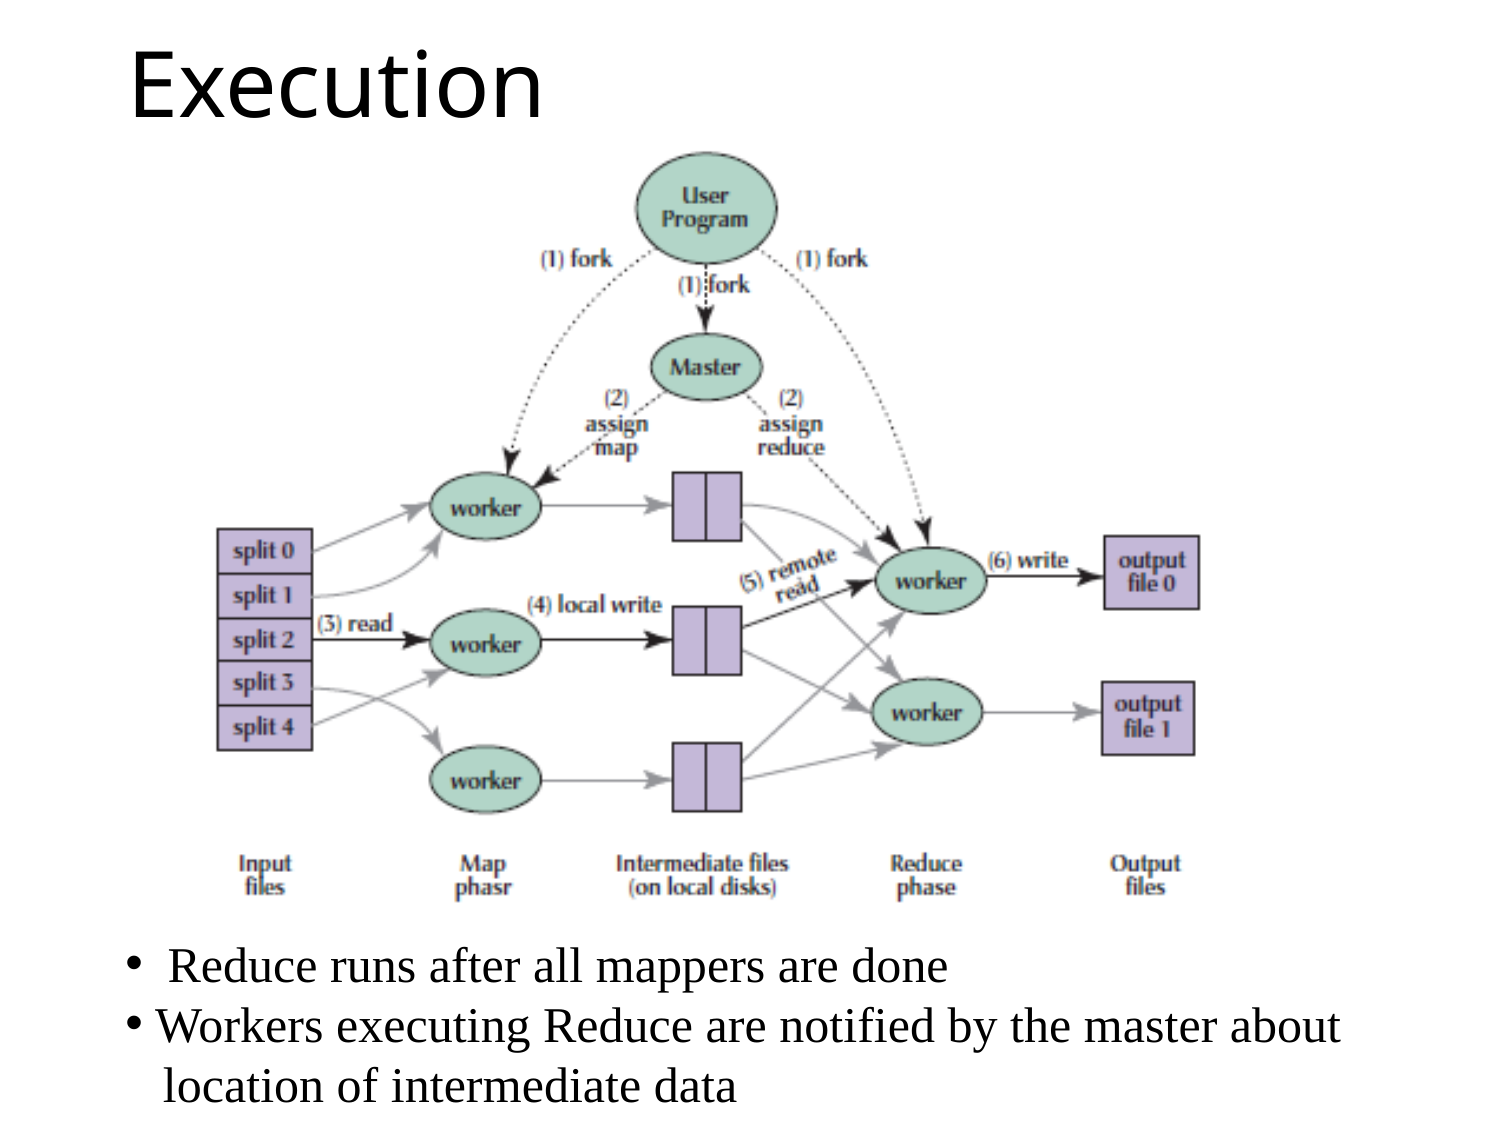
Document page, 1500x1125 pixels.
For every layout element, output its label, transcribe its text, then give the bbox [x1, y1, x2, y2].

picture [137, 124, 1319, 917]
title Execution [112, 24, 1388, 150]
text_box Reduce runs after all mappers are done Workers executing Reduce are notified by the master about location of intermediate data [110, 924, 1370, 1125]
